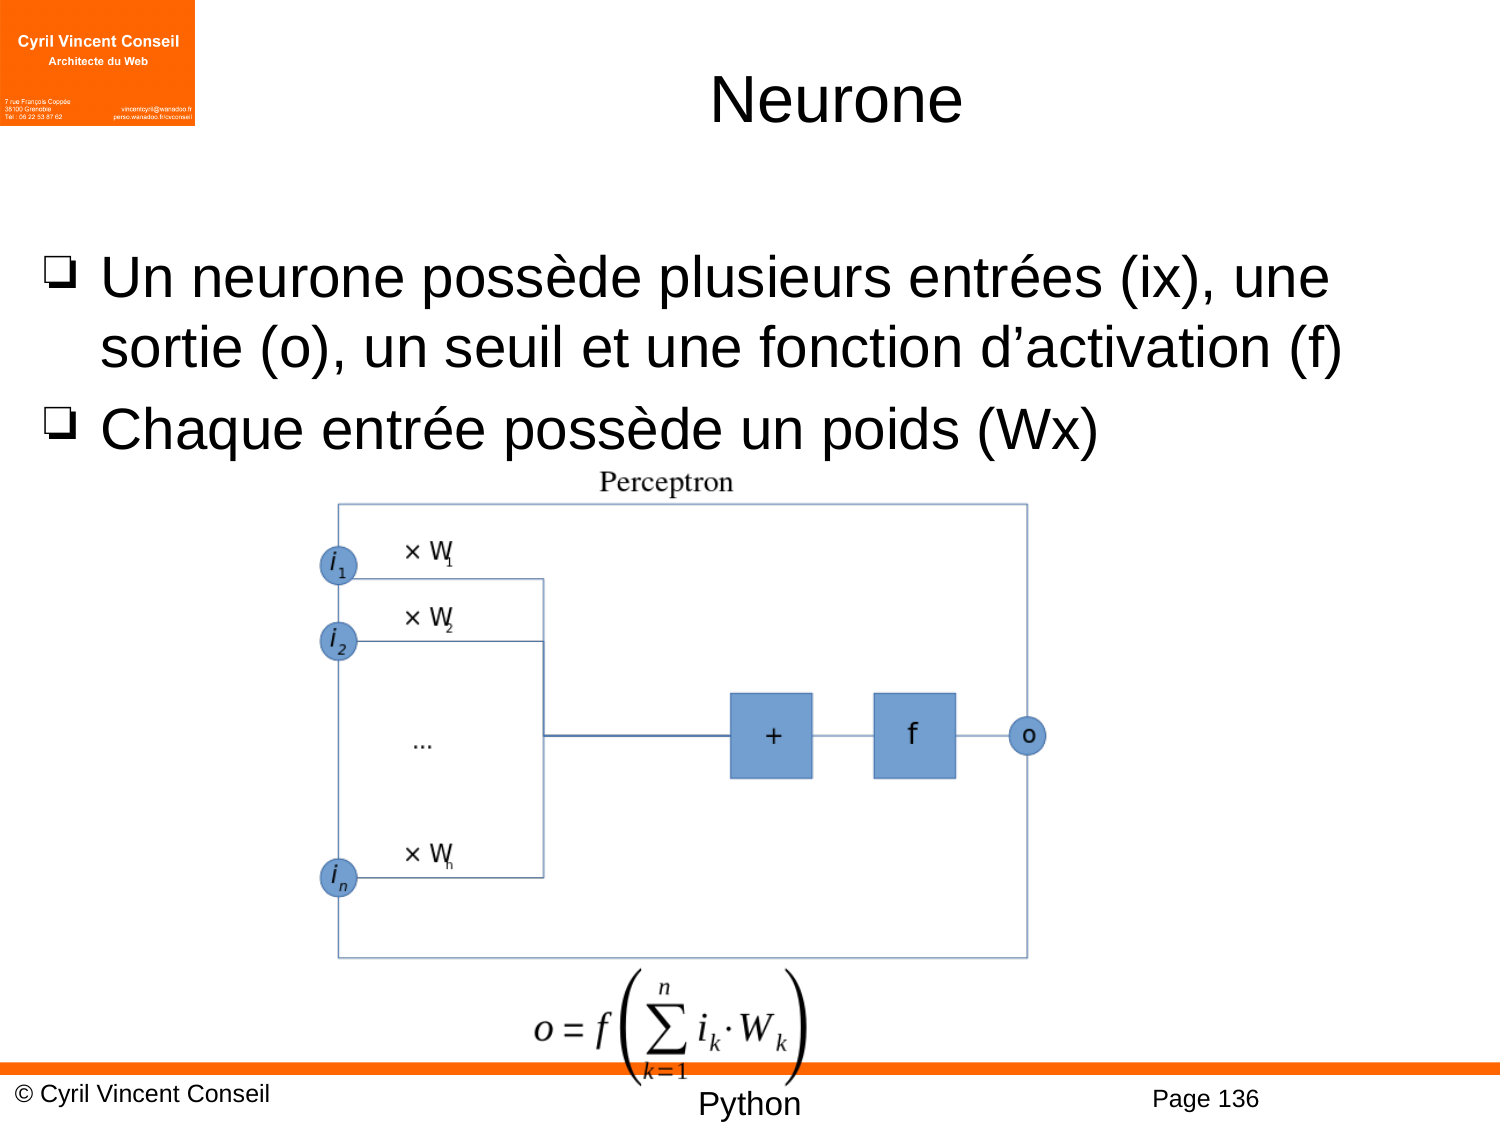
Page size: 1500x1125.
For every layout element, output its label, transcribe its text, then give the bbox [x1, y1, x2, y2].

picture [0, 0, 195, 126]
title Neurone [194, 2, 1480, 190]
list Un neurone possède plusieurs entrées (ix), une sortie (o), un seuil et une fonction d’activation (f) Chaque entrée possède un poids (Wx) [29, 231, 1468, 1059]
picture [199, 445, 1125, 1101]
